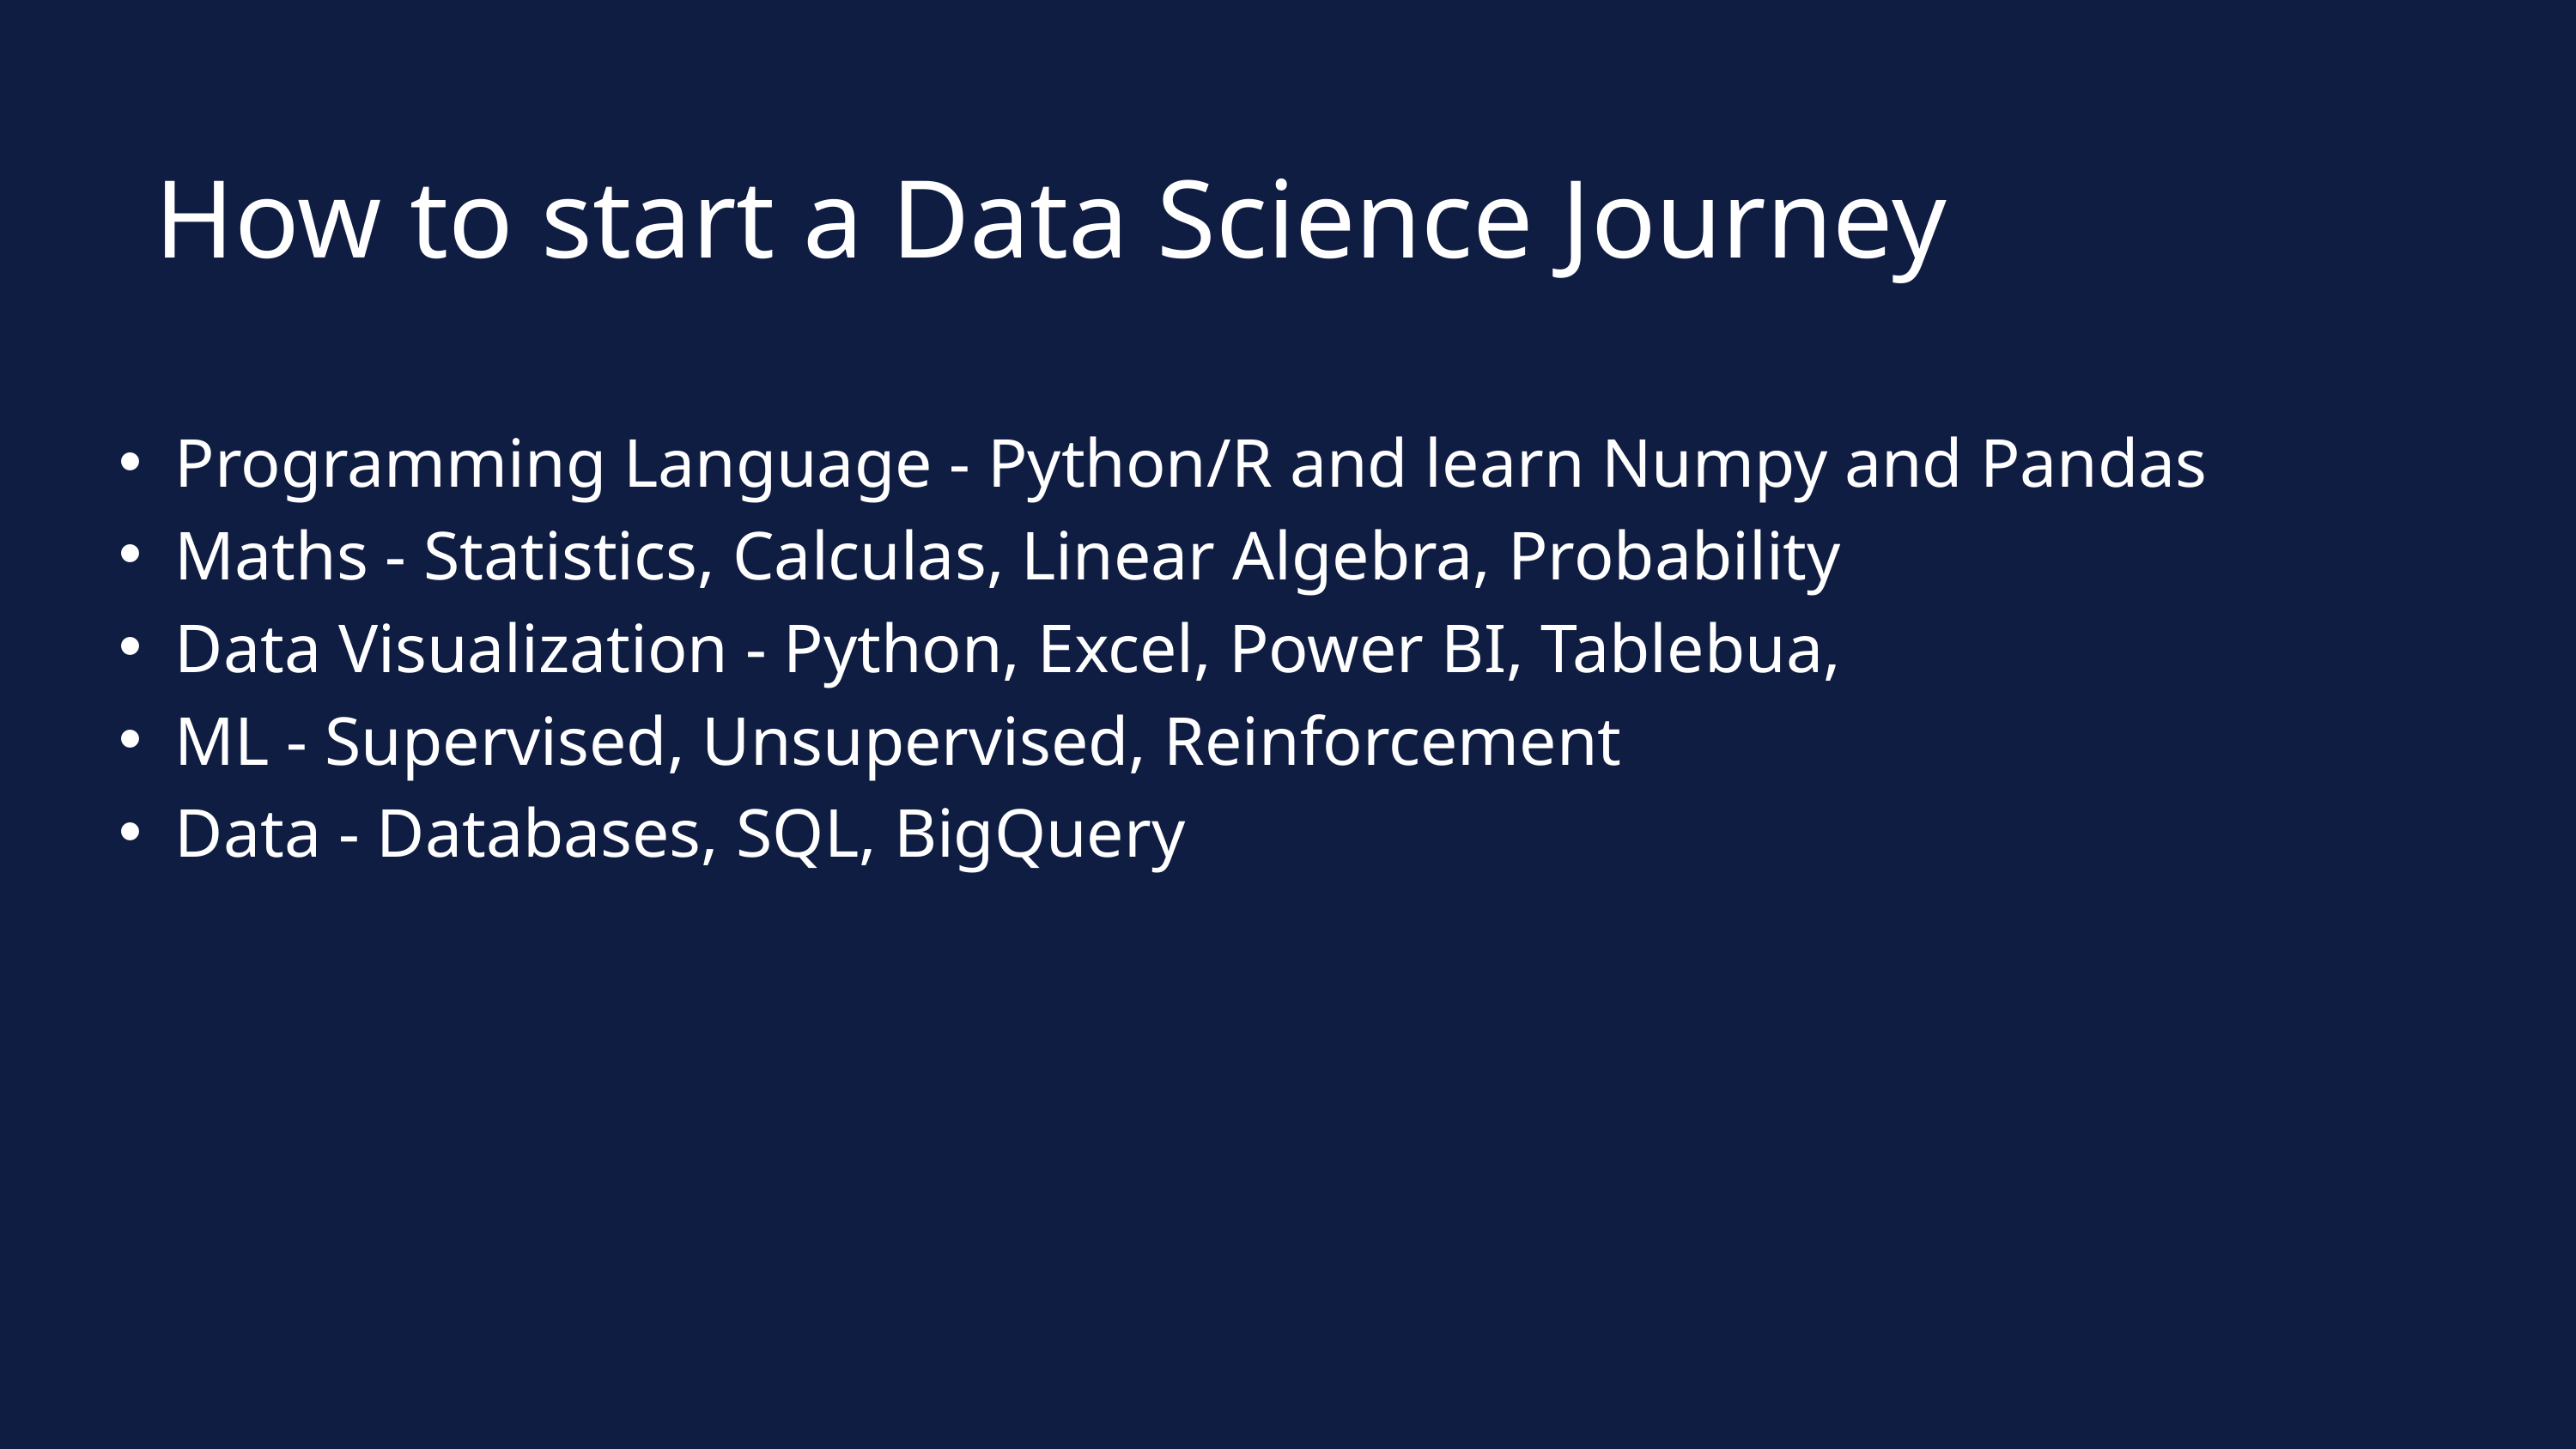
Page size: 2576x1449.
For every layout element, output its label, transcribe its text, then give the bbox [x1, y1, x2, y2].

text_box Programming Language - Python/R and learn Numpy and Pandas Maths - Statistics, Calculas, Linear Algebra, Probability Data Visualization - Python, Excel, Power BI, Tablebua, ML - Supervised, Unsupervised, Reinforcement Data - Databases, SQL, BigQuery [62, 407, 2260, 871]
text_box How to start a Data Science Journey [62, 129, 2040, 279]
